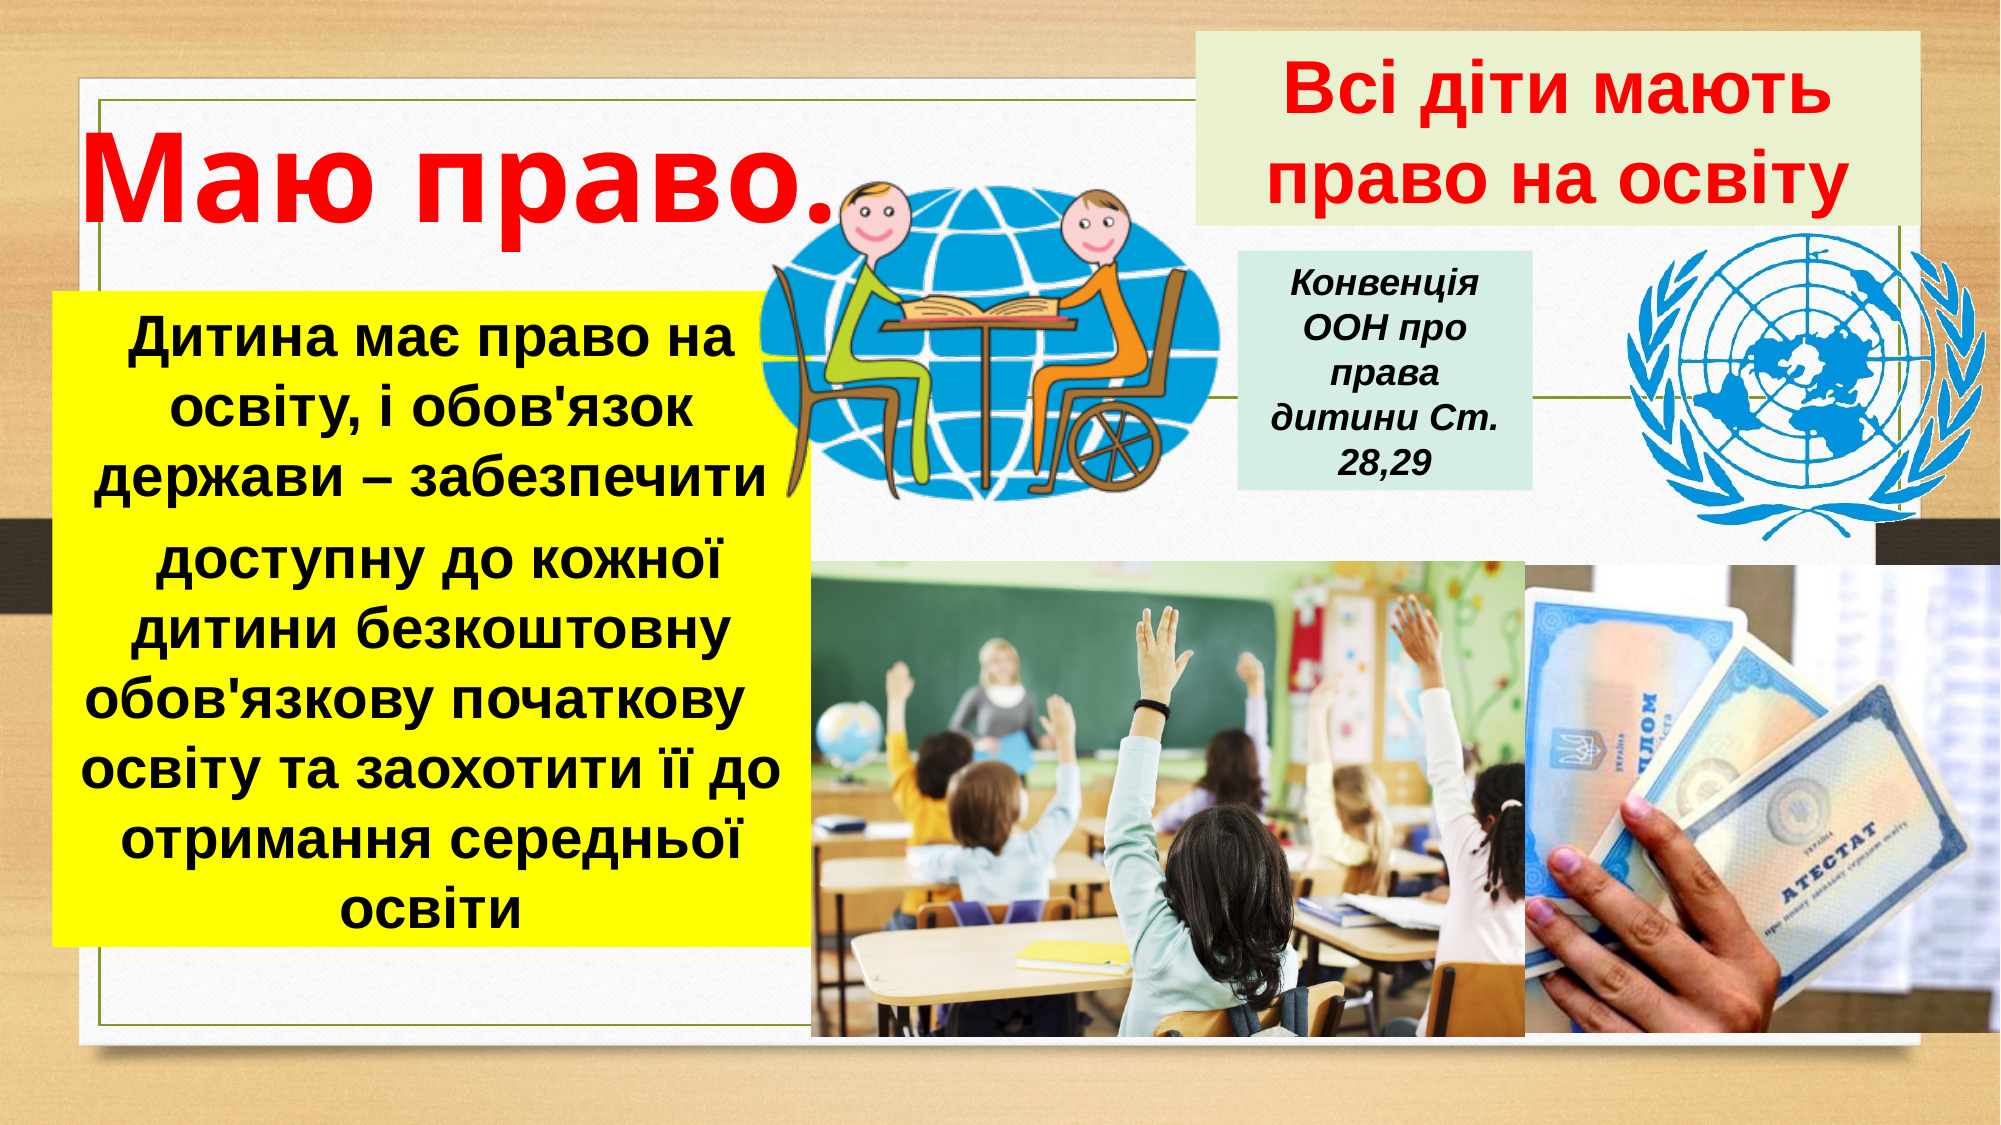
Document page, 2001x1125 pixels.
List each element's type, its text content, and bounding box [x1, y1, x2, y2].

text_box Конвенція ООН про права дитини Ст. 28,29 [1237, 250, 1533, 491]
picture [0, 0, 2001, 1125]
text_box Маю право… [0, 73, 1140, 291]
text_box Дитина має право на освіту, і обов'язок держави – забезпечити доступну до кожної дитини безкоштовну обов'язкову початкову освіту та заохотити її до отримання середньої освіти [52, 291, 811, 948]
text_box Всі діти мають право на освіту [1195, 31, 1921, 226]
